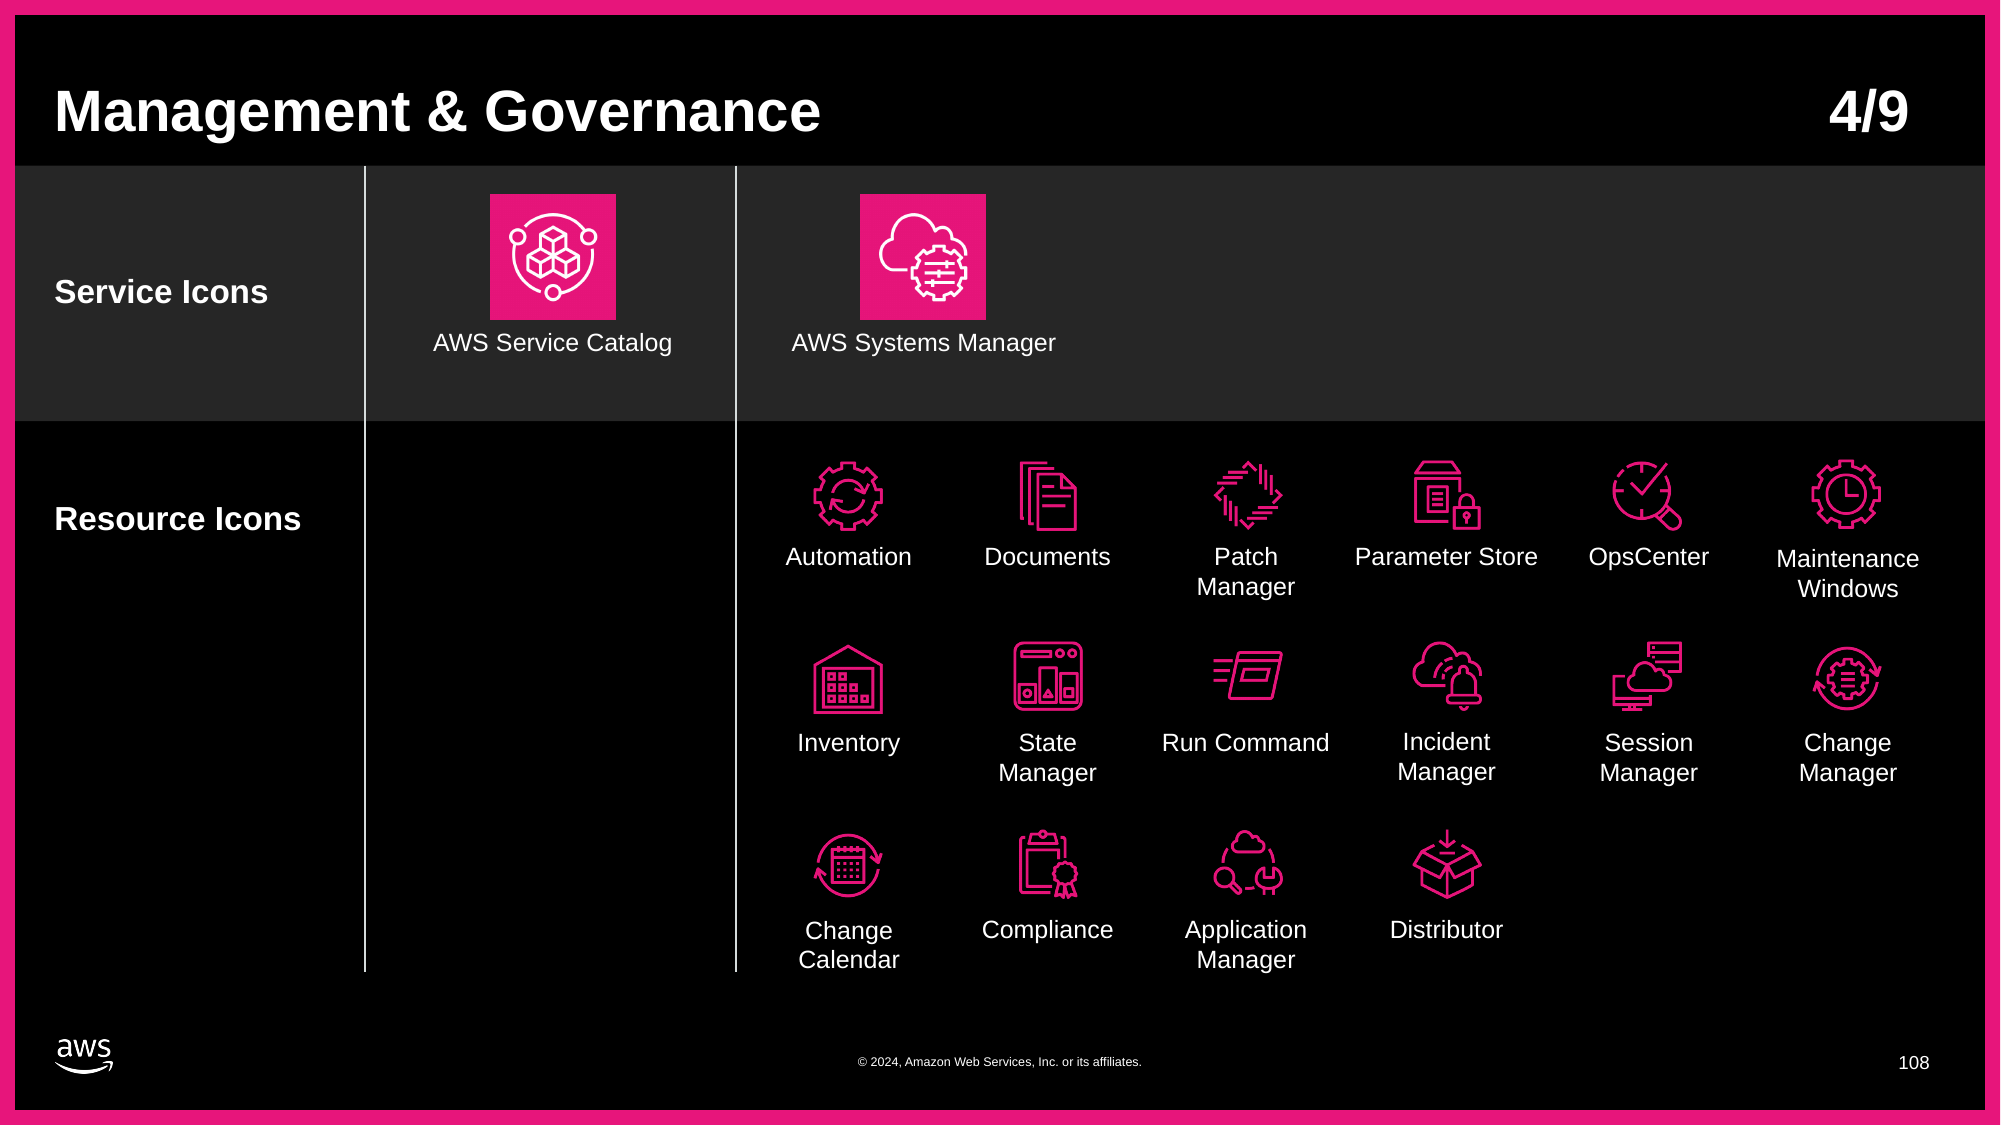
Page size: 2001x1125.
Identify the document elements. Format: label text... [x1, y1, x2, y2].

picture [1609, 458, 1685, 534]
picture [1409, 638, 1485, 714]
picture [810, 641, 886, 717]
slide_number 108 [1494, 1031, 1945, 1092]
picture [1210, 825, 1286, 901]
text_box AWS Systems Manager [736, 319, 1113, 364]
picture [860, 194, 986, 320]
picture [1210, 638, 1286, 714]
text_box Compliance [948, 905, 1146, 951]
picture [490, 194, 616, 320]
text_box Run Command [1146, 719, 1342, 765]
text_box OpsCenter [1555, 533, 1743, 578]
picture [1010, 638, 1086, 714]
picture [1011, 826, 1087, 902]
text_box Change Calendar [740, 906, 958, 982]
text_box AWS Service Catalog [369, 319, 735, 364]
picture [1609, 638, 1685, 714]
text_box Patch Manager [1149, 533, 1343, 608]
picture [1809, 640, 1885, 716]
text_box Parameter Store [1337, 533, 1555, 578]
picture [1409, 826, 1485, 902]
picture [1210, 457, 1286, 533]
picture [1010, 458, 1086, 534]
text_box Inventory [752, 719, 947, 765]
text_box Change Manager [1739, 718, 1957, 794]
picture [55, 1039, 113, 1074]
text_box State Manager [950, 719, 1145, 795]
footer © 2024, Amazon Web Services, Inc. or its affiliates. [662, 1031, 1338, 1092]
picture [1409, 457, 1485, 533]
text_box Application Manager [1146, 905, 1346, 981]
picture [1808, 456, 1884, 532]
title Management & Governance 4/9 [39, 59, 1945, 166]
picture [810, 827, 886, 903]
text_box Incident Manager [1342, 717, 1551, 793]
text_box Documents [951, 533, 1145, 578]
text_box Distributor [1347, 905, 1547, 951]
text_box Session Manager [1540, 719, 1759, 795]
picture [810, 458, 886, 534]
text_box Automation [752, 533, 947, 578]
text_box Maintenance Windows [1751, 535, 1946, 610]
